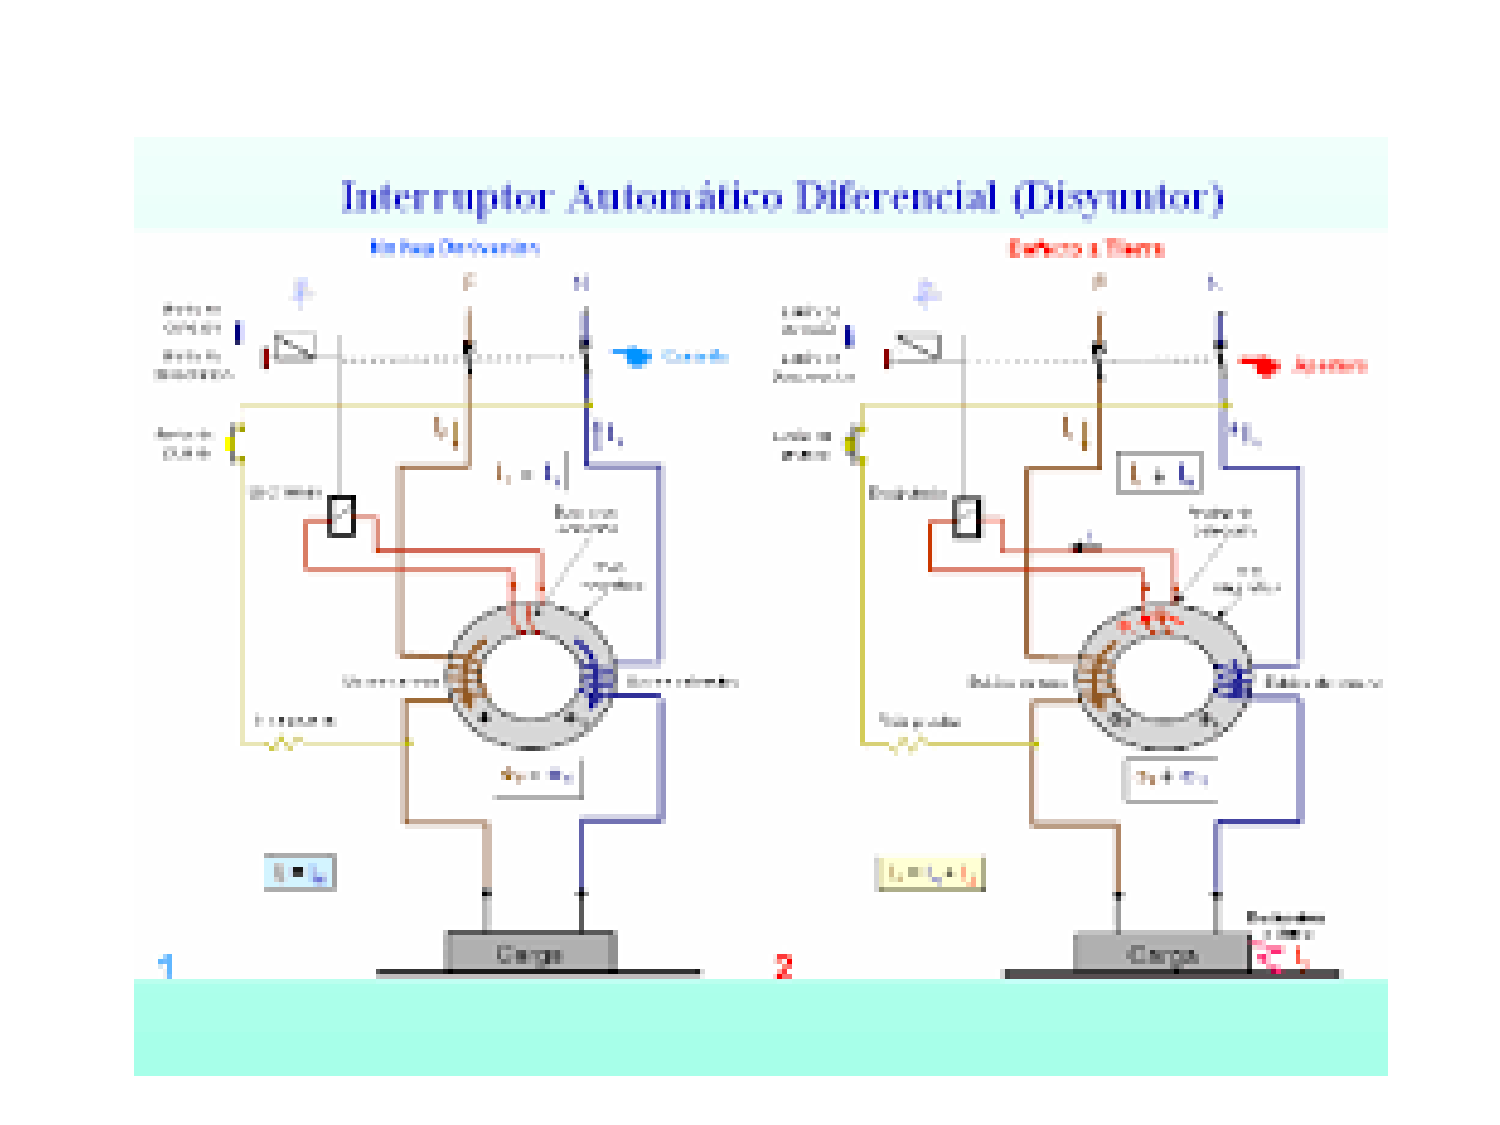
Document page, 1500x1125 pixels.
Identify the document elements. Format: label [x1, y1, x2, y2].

picture [134, 136, 1389, 1076]
